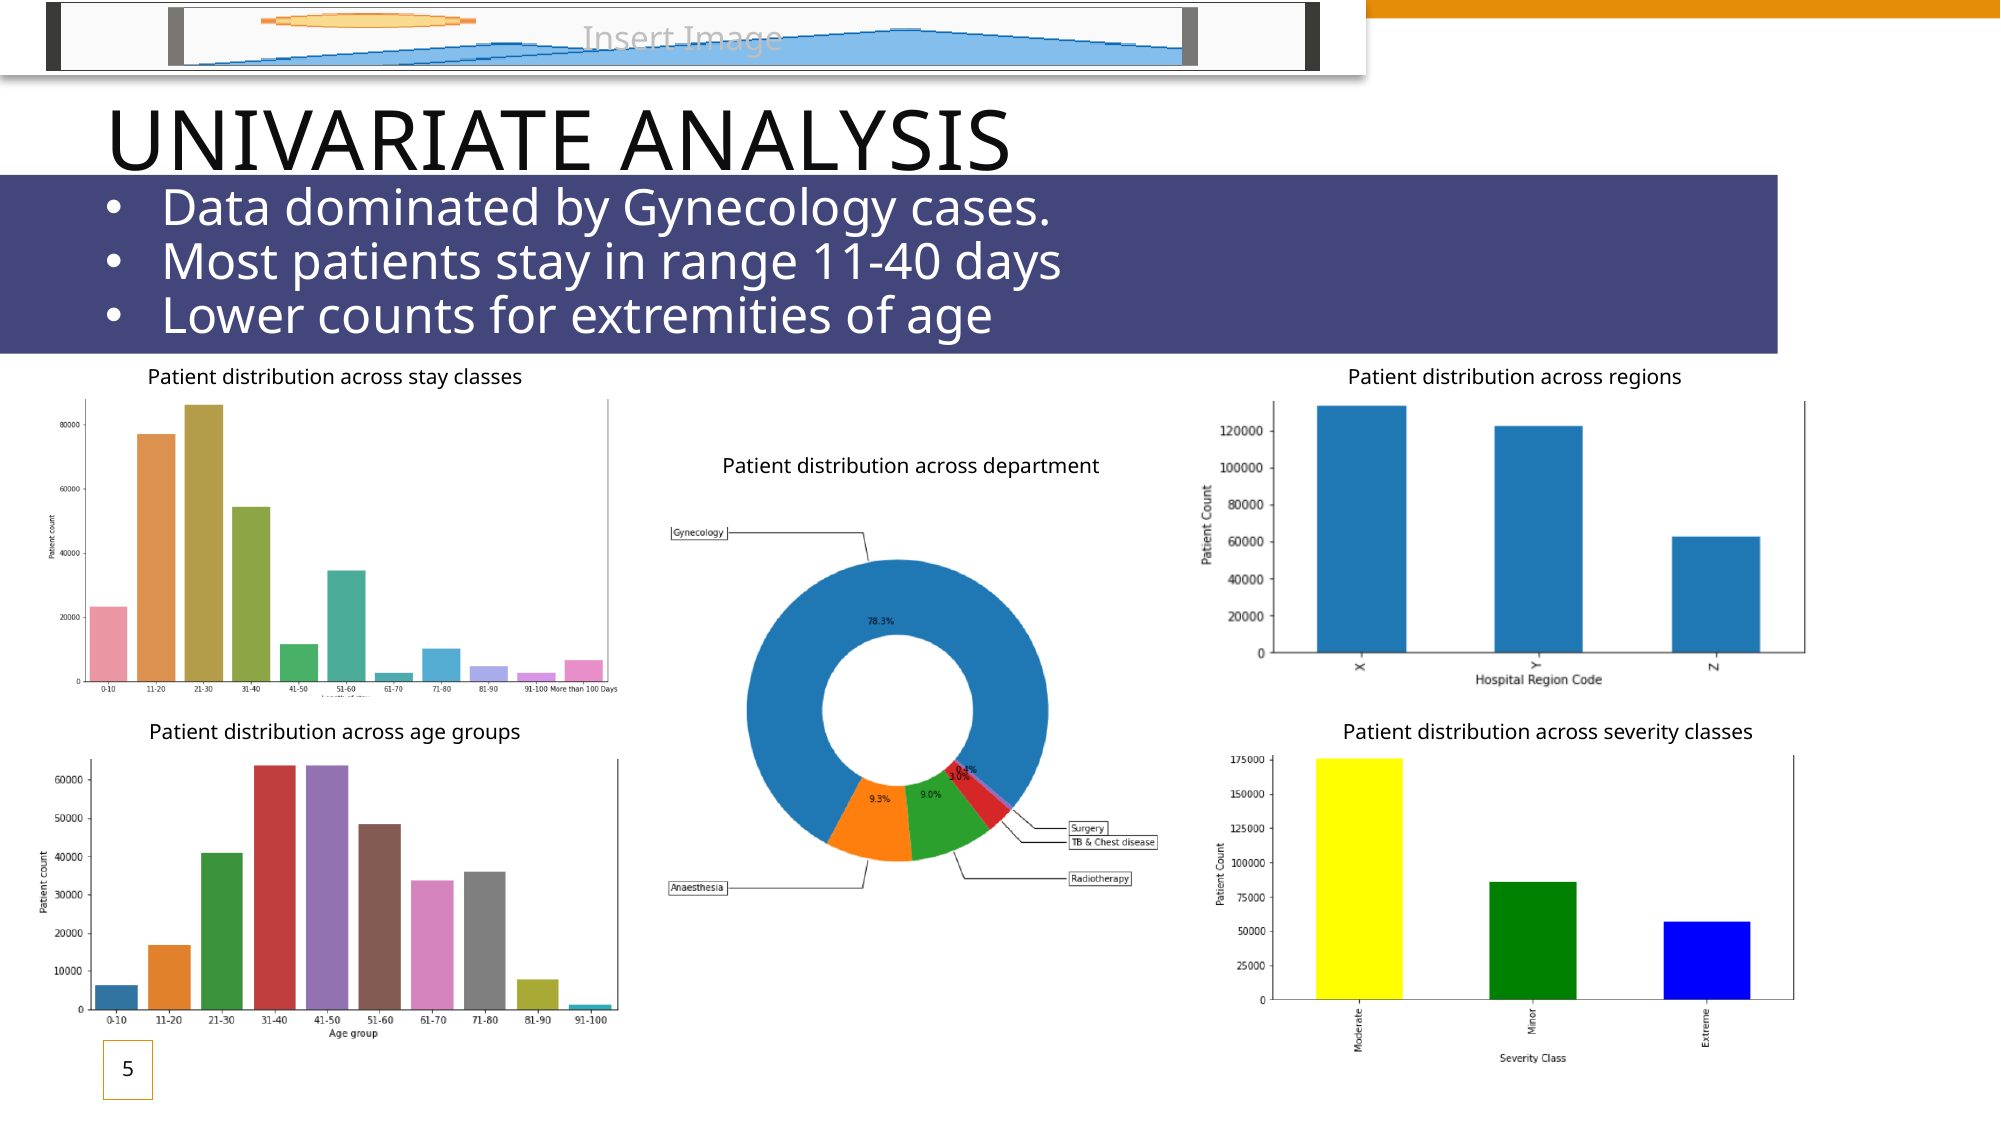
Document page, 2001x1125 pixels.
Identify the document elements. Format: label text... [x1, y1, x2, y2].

text_box Patient distribution across age groups [134, 711, 536, 752]
text_box Patient distribution across department [707, 445, 1115, 486]
title Univariate Analysis [90, 80, 1863, 197]
text_box Patient distribution across regions [1333, 356, 1697, 396]
slide_number 5 [103, 1049, 153, 1100]
list Data dominated by Gynecology cases. Most patients stay in range 11-40 days Lower counts for extremities of age [0, 174, 1778, 354]
picture [47, 399, 623, 697]
text_box Patient distribution across stay classes [132, 356, 538, 394]
picture [0, 0, 1367, 76]
text_box Patient distribution across severity classes [1328, 711, 1768, 749]
picture [27, 527, 1172, 1041]
picture [1174, 401, 1892, 699]
picture [1204, 754, 1863, 1070]
